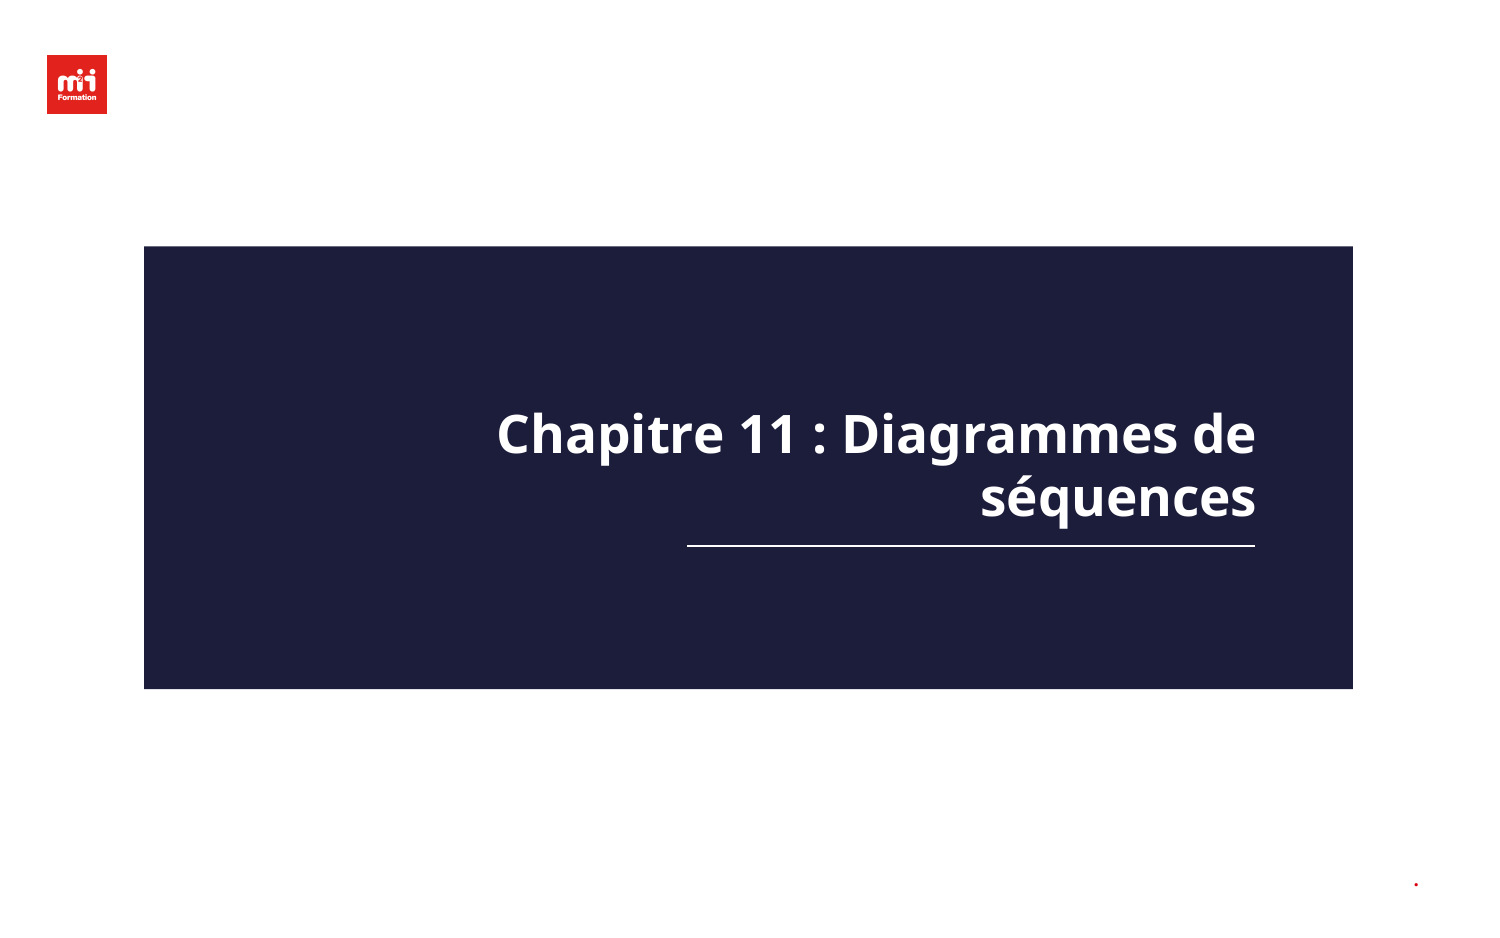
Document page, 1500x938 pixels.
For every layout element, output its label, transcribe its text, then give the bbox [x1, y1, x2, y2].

title Chapitre 11 : Diagrammes de séquences [225, 392, 1272, 537]
picture [47, 55, 107, 114]
